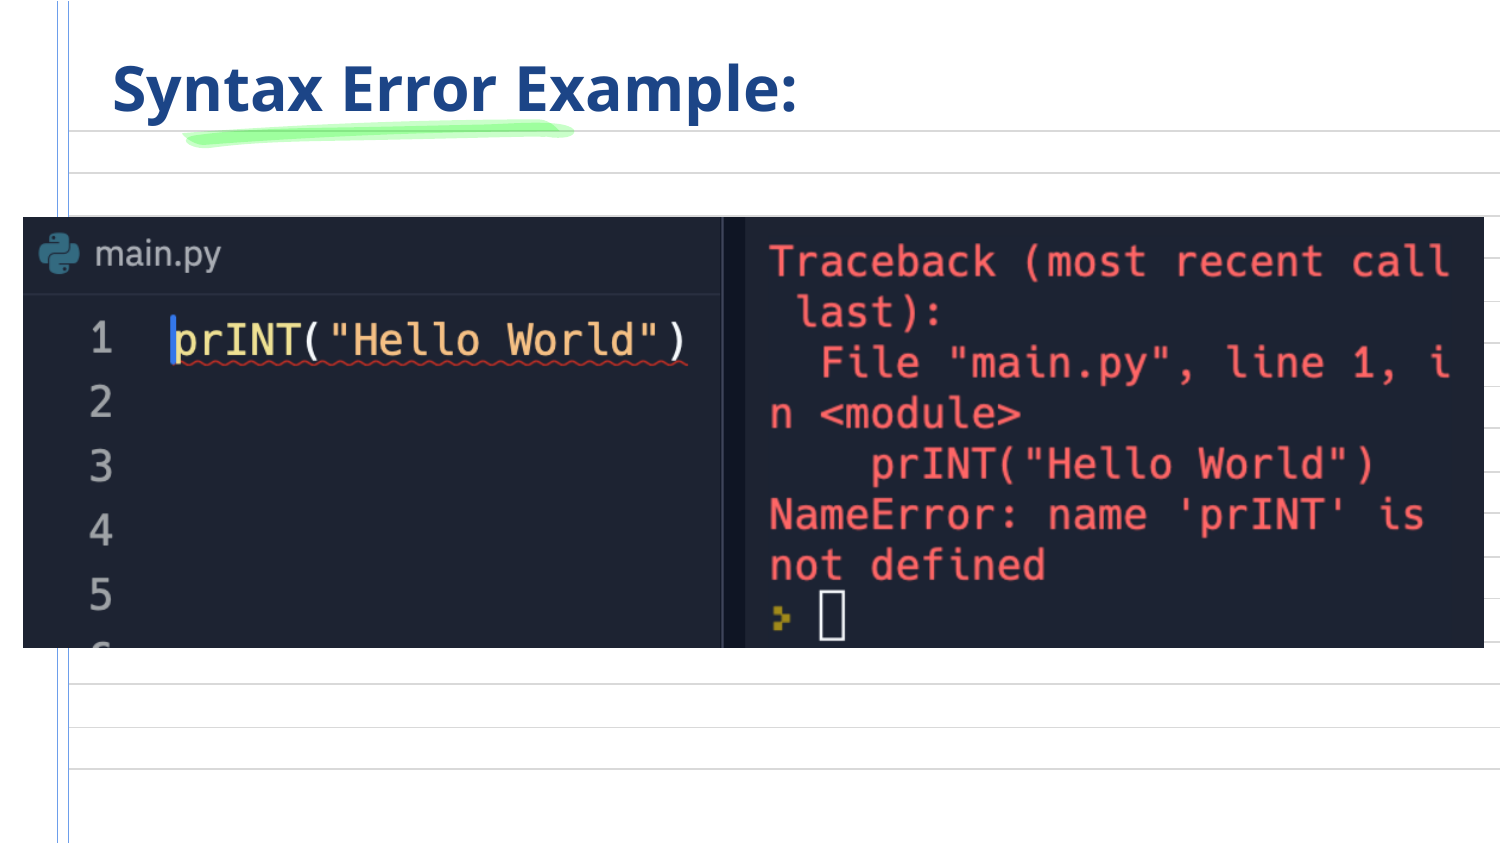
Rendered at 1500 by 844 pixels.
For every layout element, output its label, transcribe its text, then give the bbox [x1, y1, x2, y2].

title Syntax Error Example: [72, 48, 839, 119]
picture [22, 217, 1485, 649]
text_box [176, 119, 576, 149]
